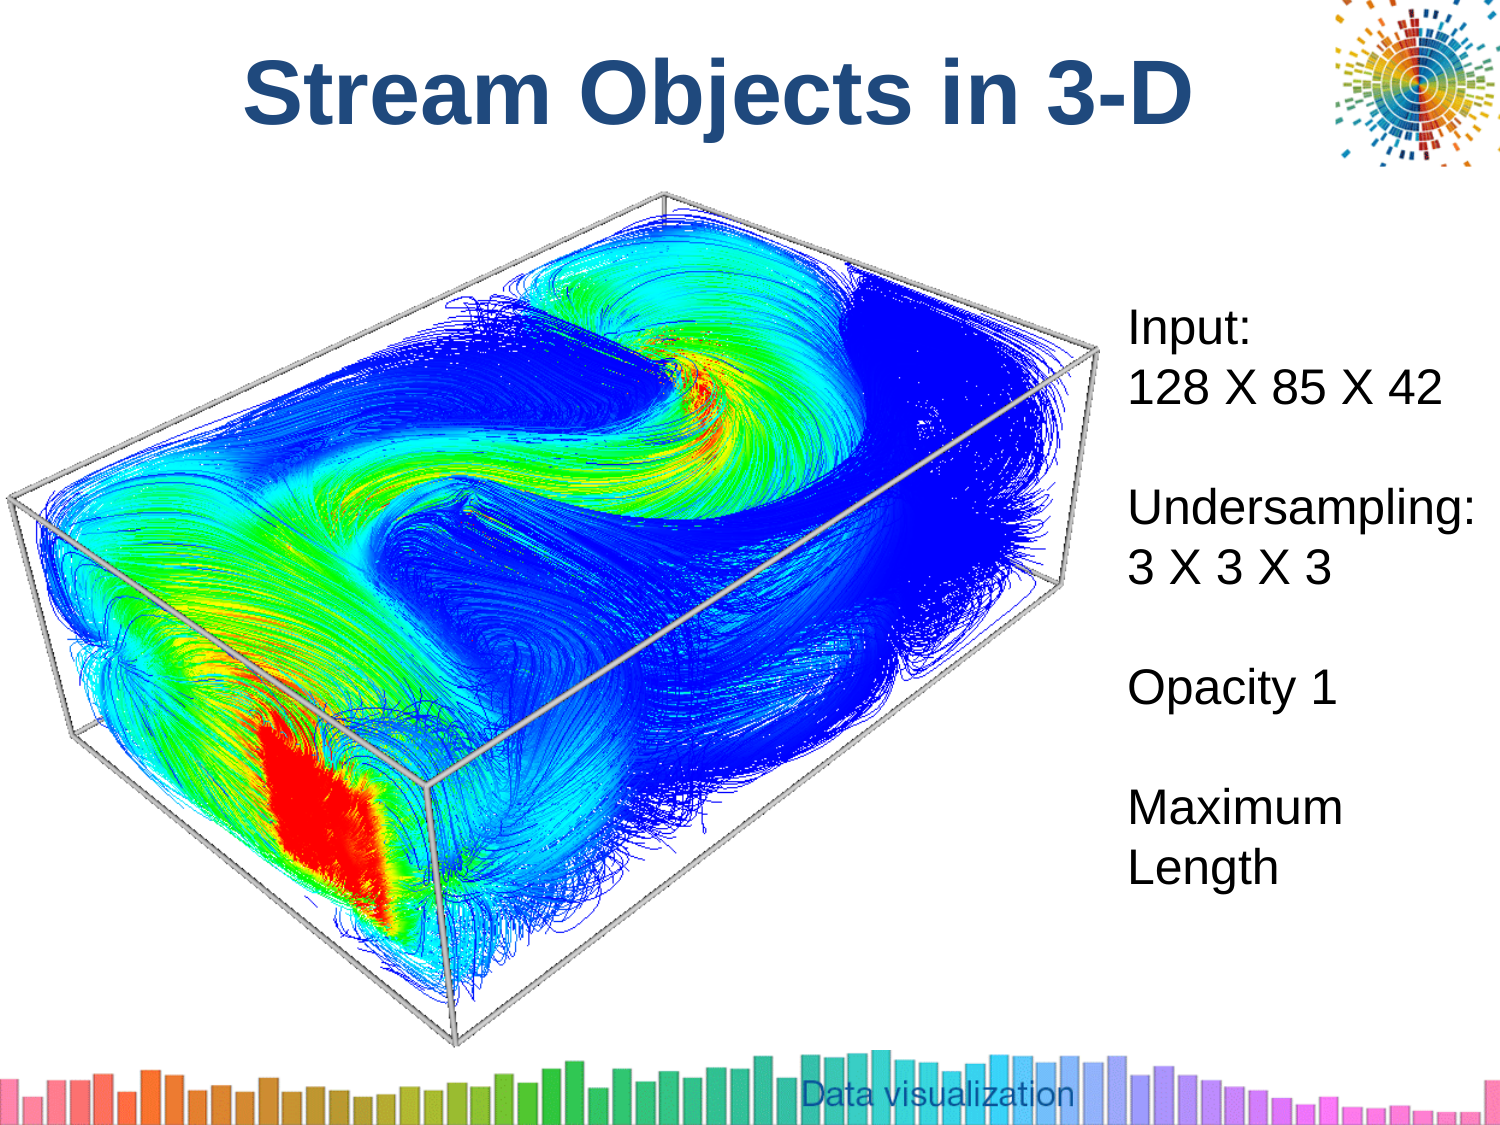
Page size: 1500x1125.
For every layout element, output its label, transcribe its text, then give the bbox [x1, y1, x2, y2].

text_box Input: 128 X 85 X 42 Undersampling: 3 X 3 X 3 Opacity 1 Maximum Length [1112, 287, 1500, 903]
picture [0, 0, 1500, 1125]
text_box Stream Objects in 3-D [0, 37, 1438, 138]
